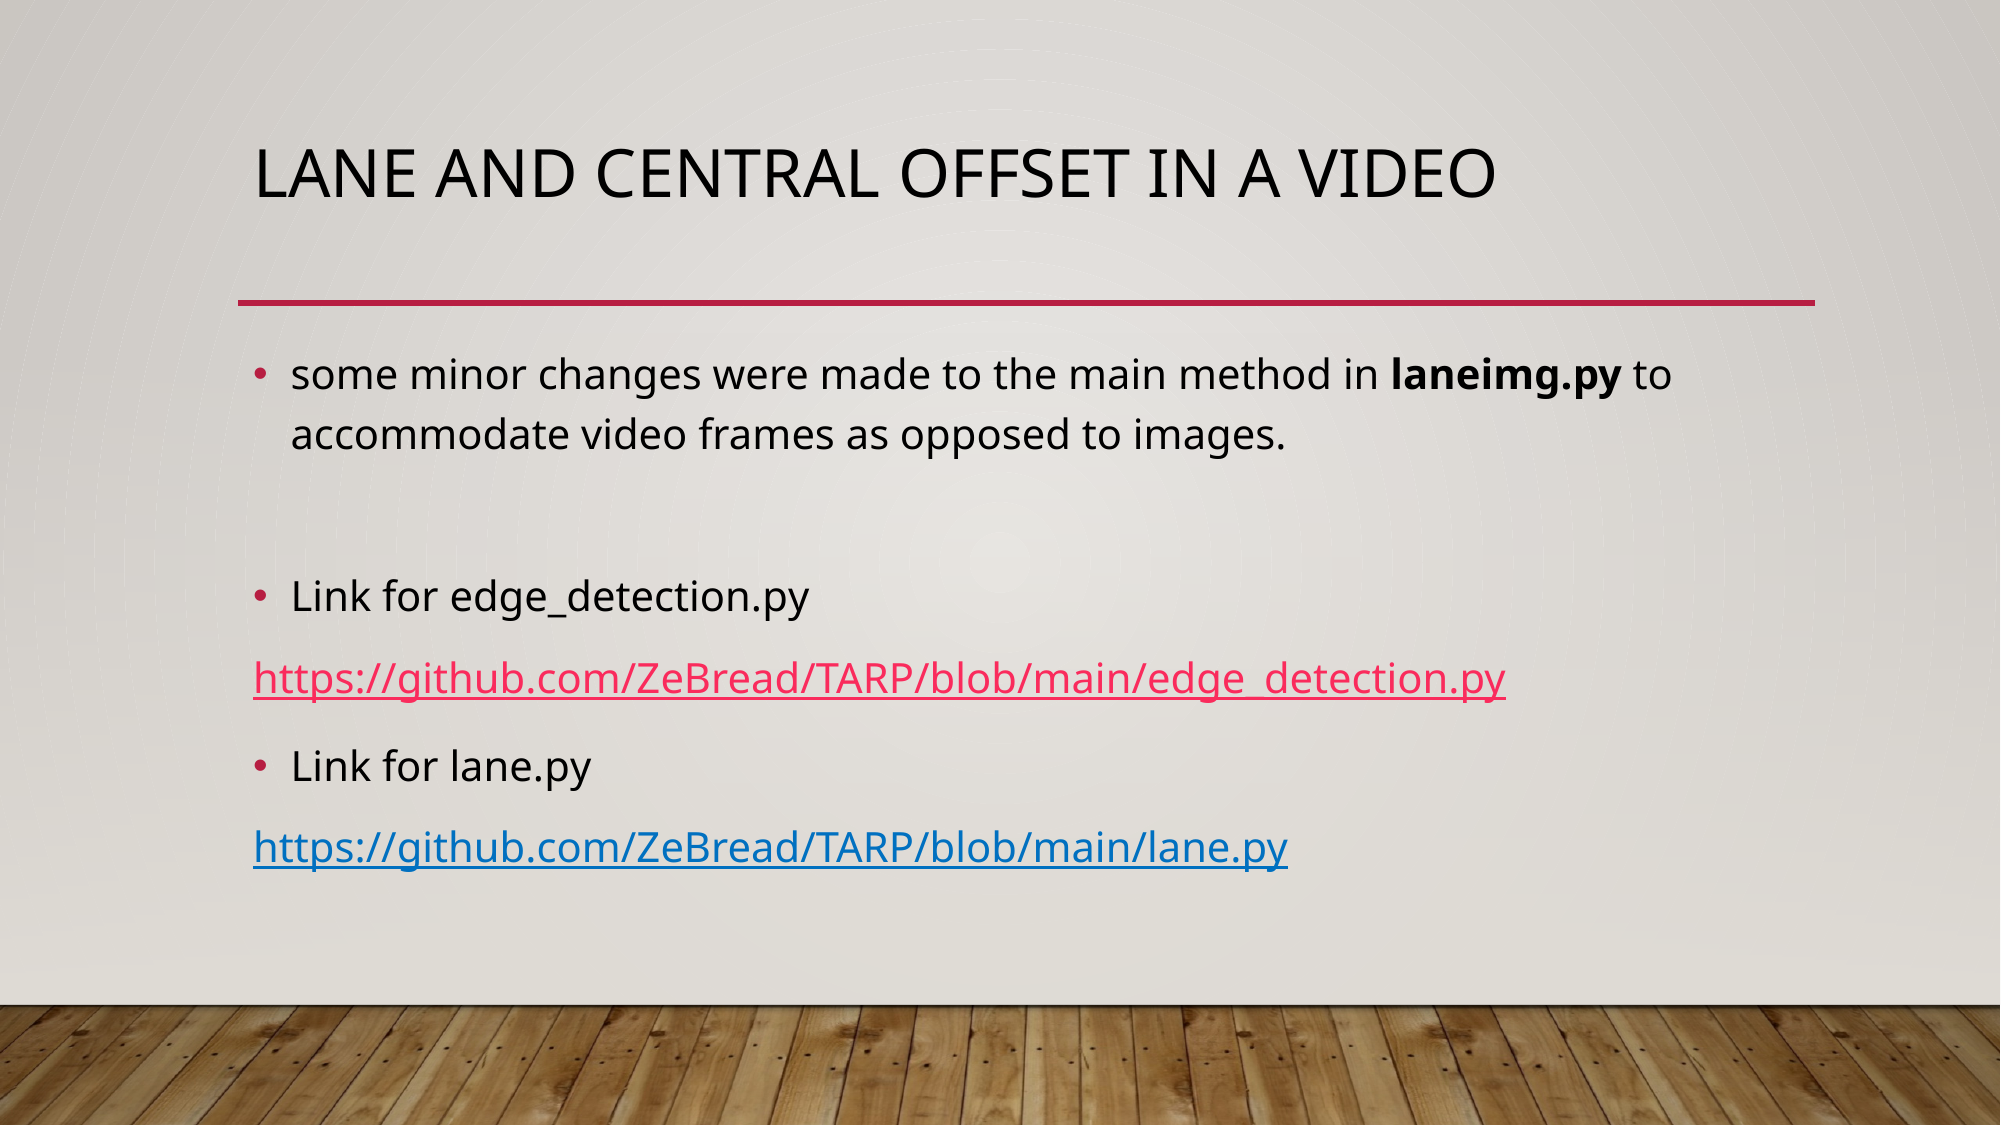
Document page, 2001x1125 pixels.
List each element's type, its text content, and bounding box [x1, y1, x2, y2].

picture [0, 1005, 2000, 1125]
title LANE AND CENTRAL OFFSET IN A VIDEO [238, 131, 1814, 305]
list some minor changes were made to the main method in laneimg.py to accommodate video frames as opposed to images. Link for edge_detection.py https://github.com/ZeBread/TARP/blob/main/edge_detection.py Link for lane.py https://github.com/ZeBread/TARP/blob/main/lane.py [238, 330, 1814, 897]
